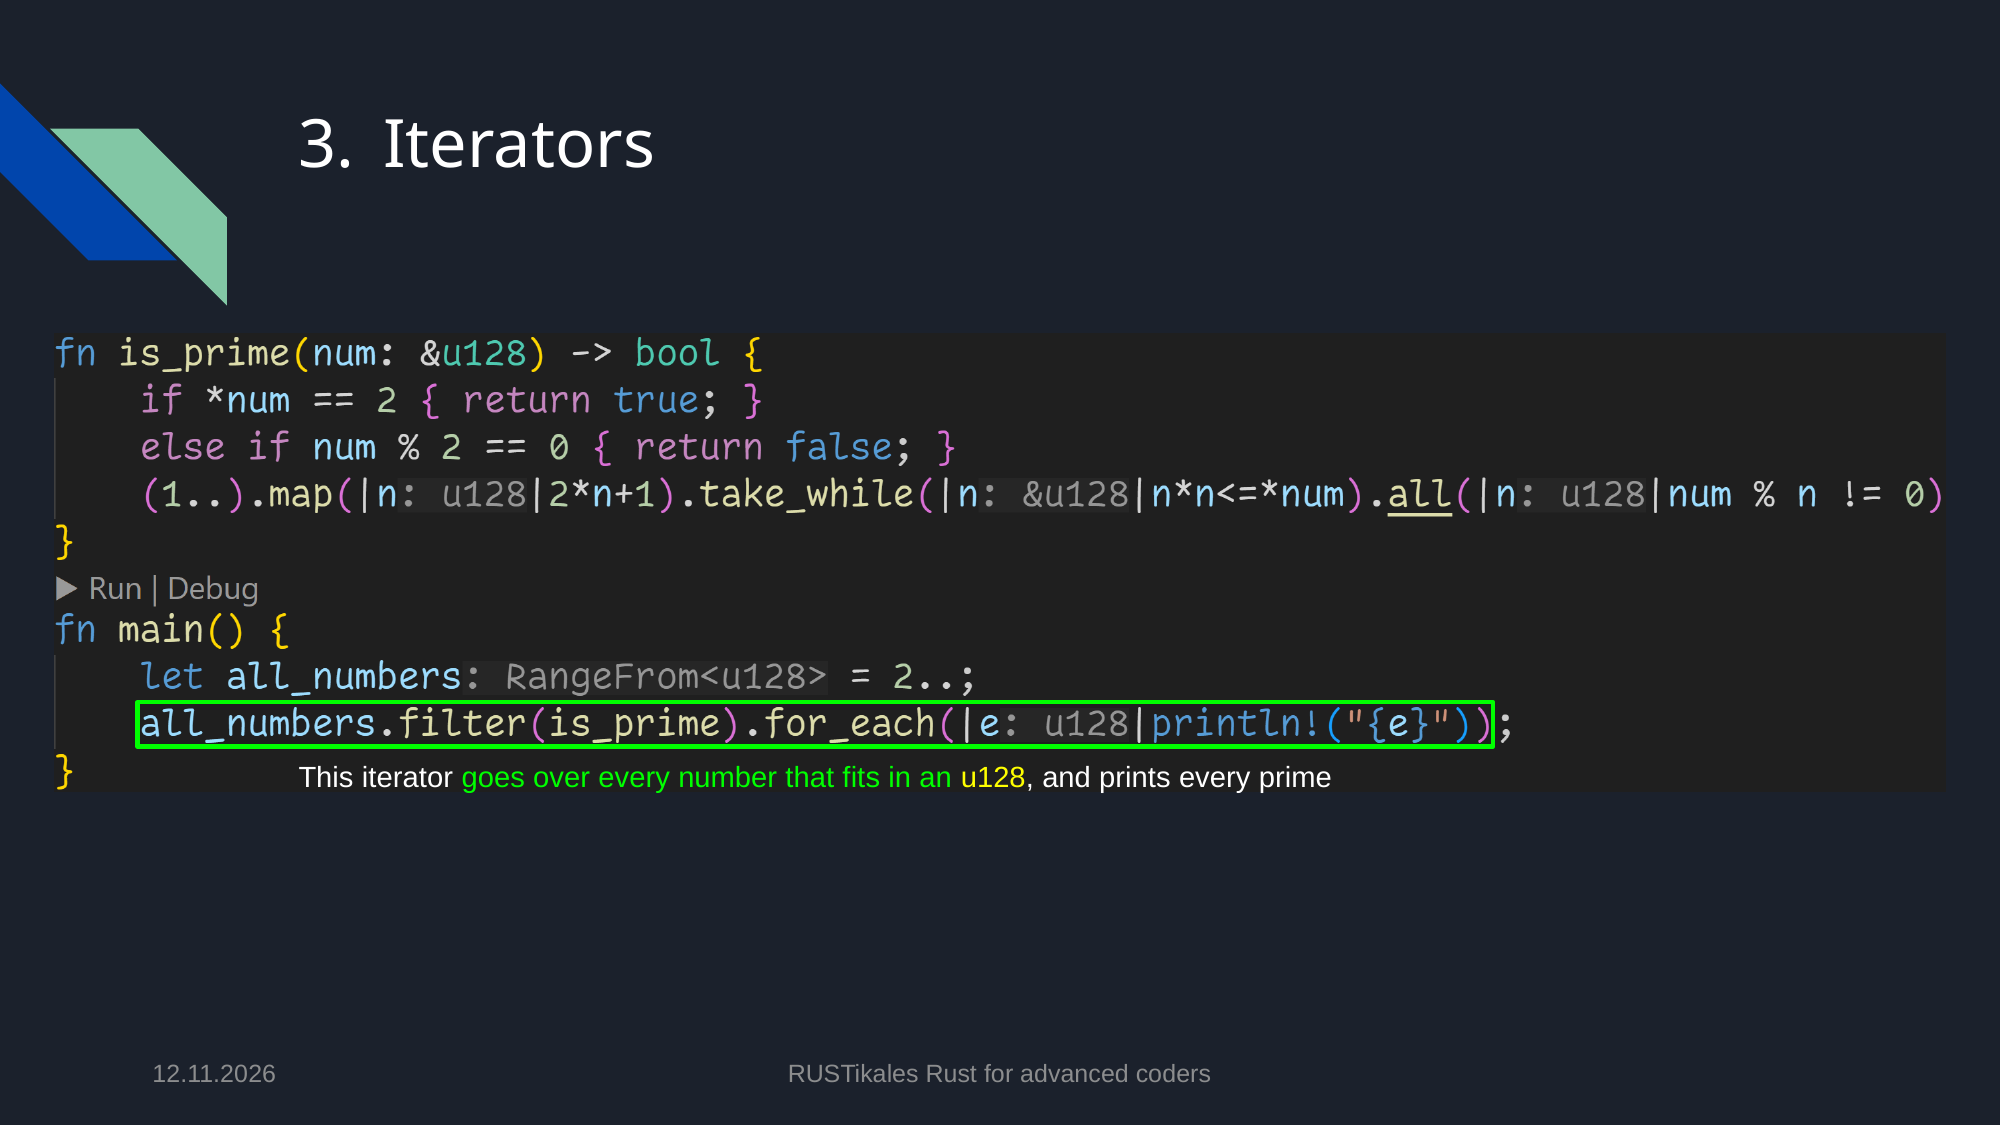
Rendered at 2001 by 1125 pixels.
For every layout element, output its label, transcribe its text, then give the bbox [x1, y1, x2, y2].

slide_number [137, 1042, 588, 1103]
title Iterators [283, 86, 1824, 287]
footer RUSTikales Rust for advanced coders [662, 1042, 1338, 1103]
picture [54, 333, 1946, 792]
